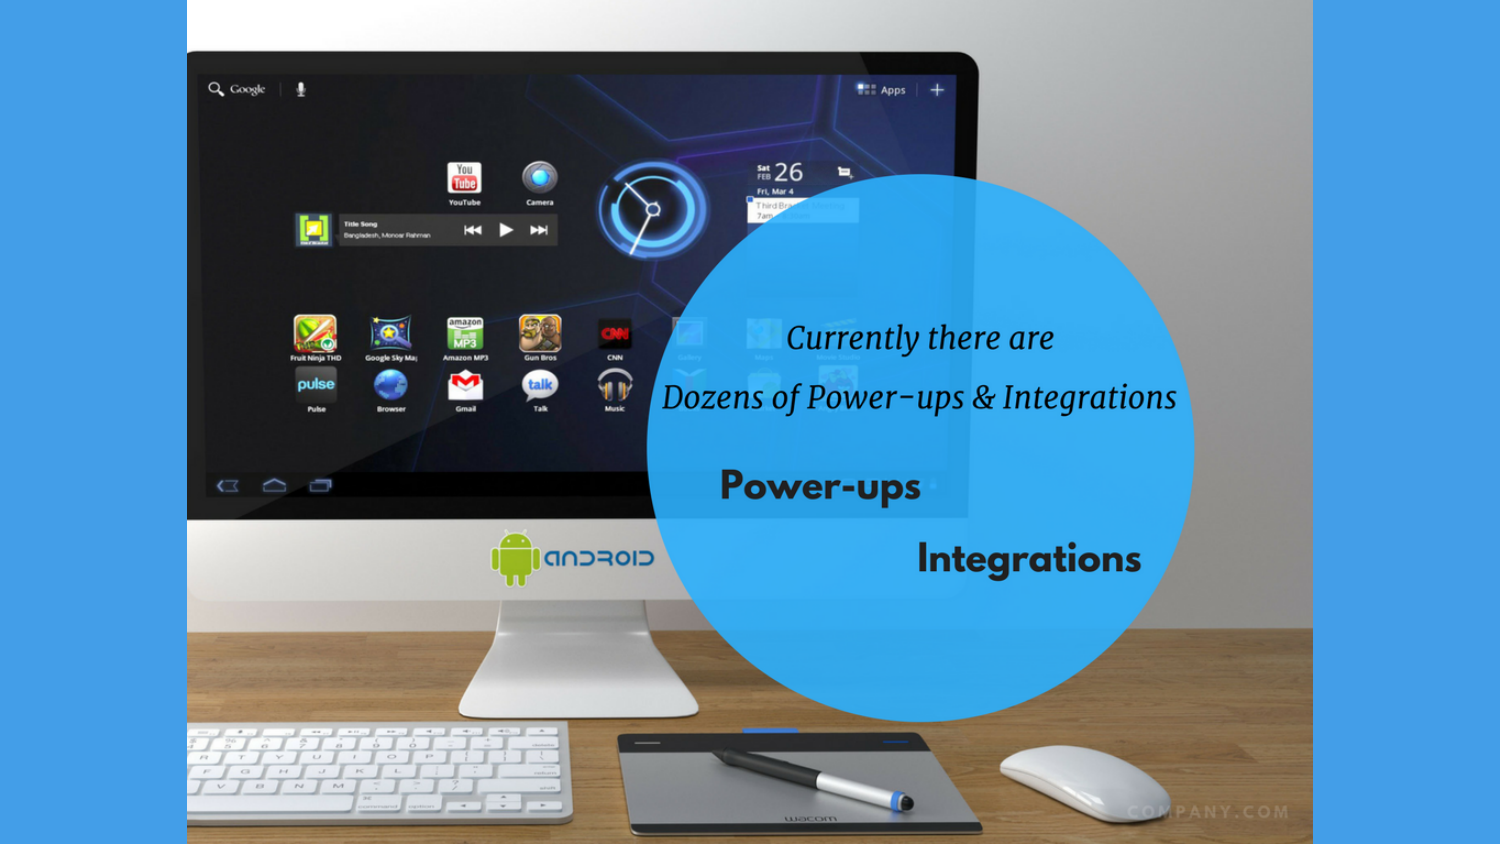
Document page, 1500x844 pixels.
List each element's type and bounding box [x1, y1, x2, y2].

picture [187, 0, 1313, 844]
